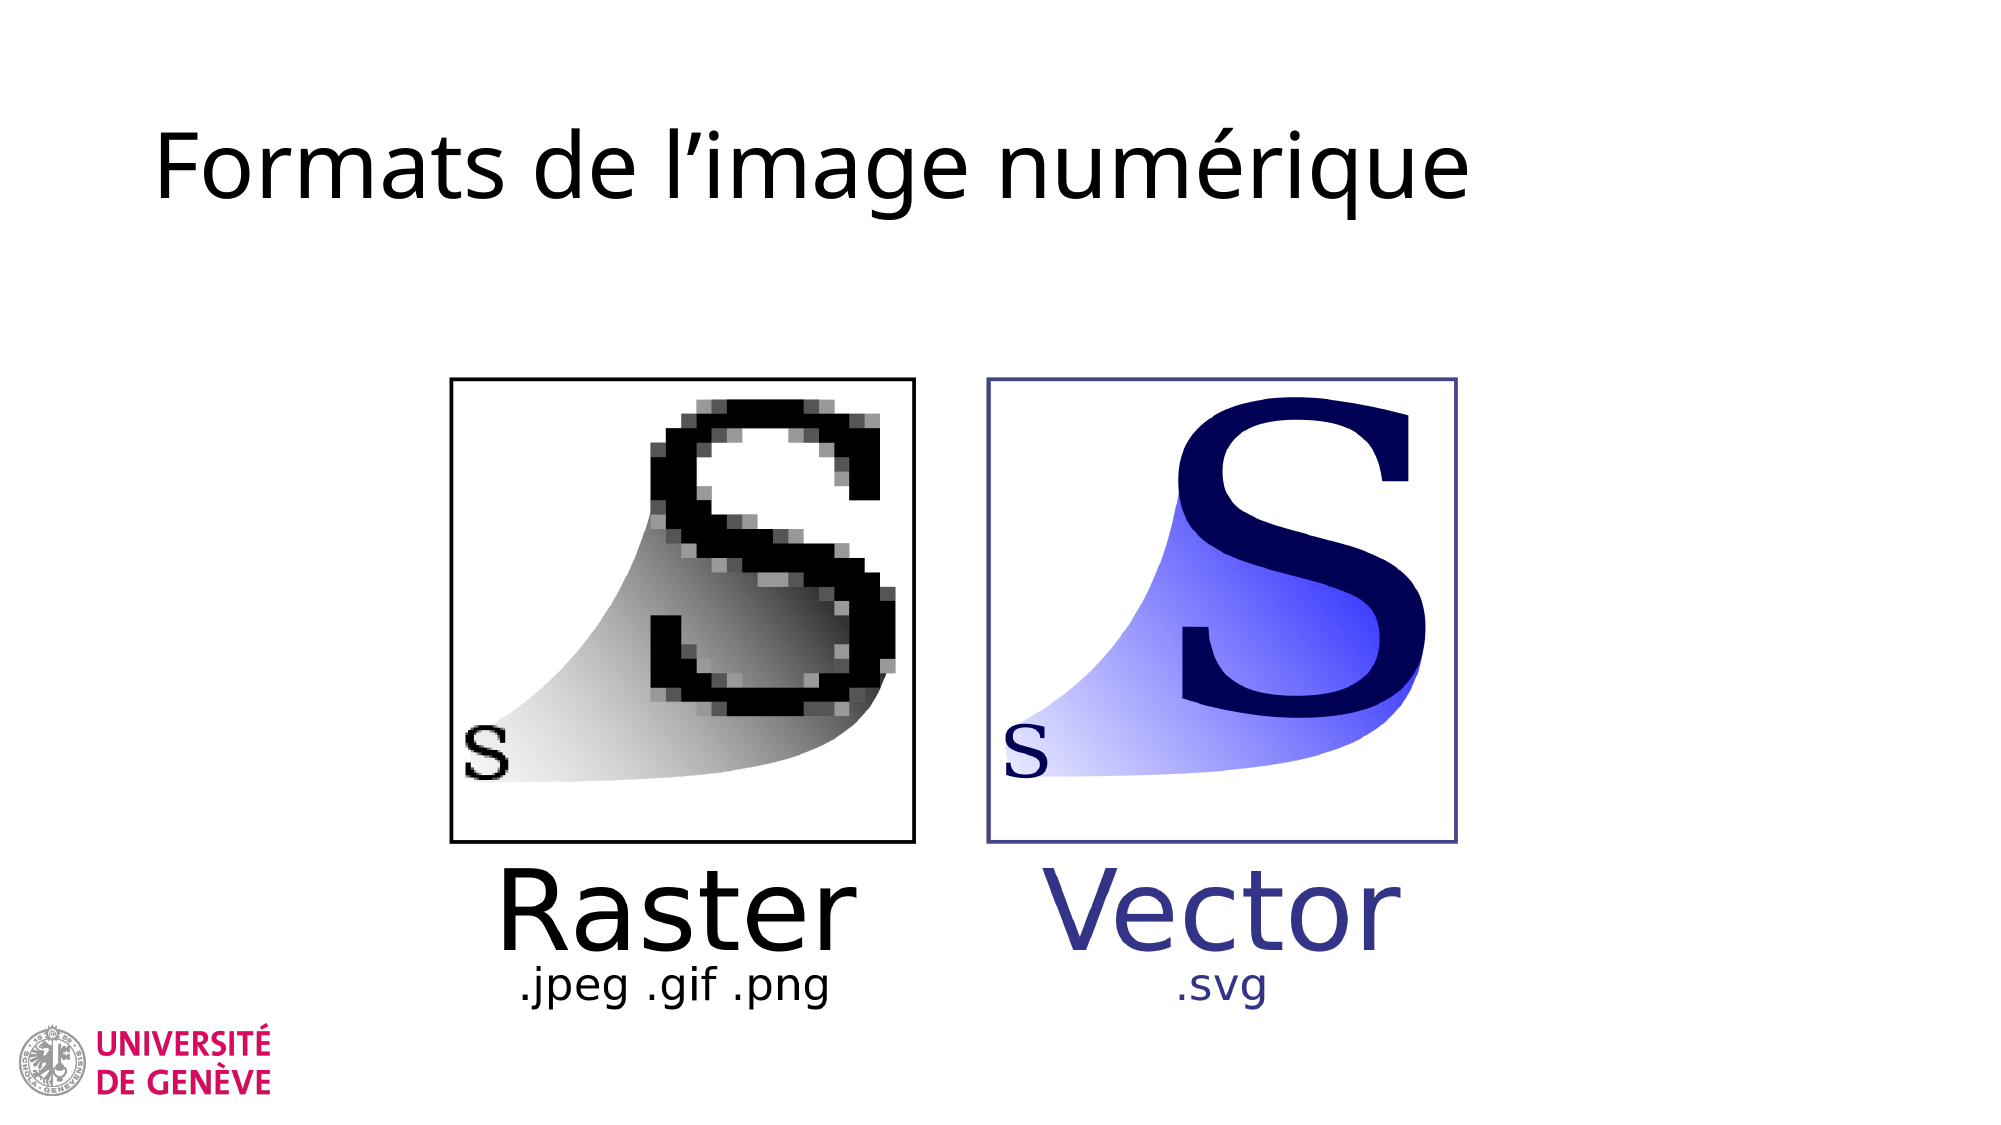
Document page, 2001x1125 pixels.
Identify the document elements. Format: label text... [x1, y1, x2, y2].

picture [438, 365, 1469, 1024]
picture [19, 1022, 271, 1096]
title Formats de l’image numérique [137, 59, 1863, 278]
